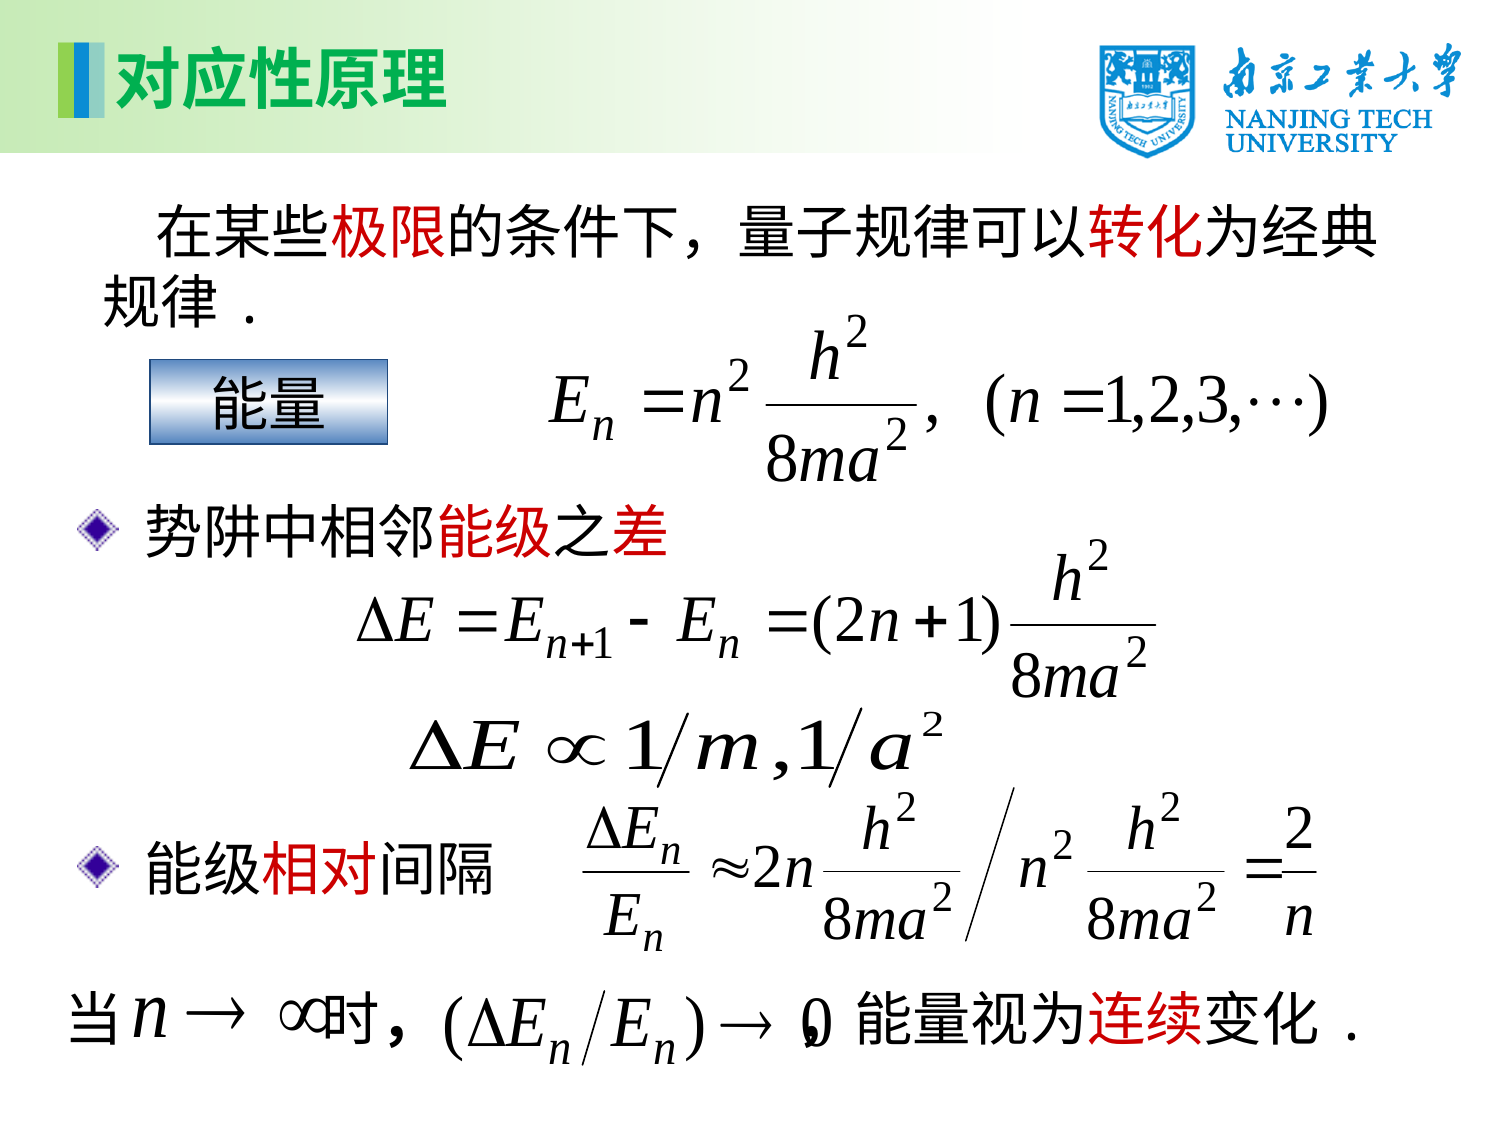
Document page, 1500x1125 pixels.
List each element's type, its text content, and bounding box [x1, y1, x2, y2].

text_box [49, 974, 1500, 1076]
text_box 在某些极限的条件下，量子规律可以转化为经典规律. [87, 187, 1413, 343]
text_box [399, 699, 963, 779]
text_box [62, 487, 1163, 709]
text_box 对应性原理 [99, 29, 475, 125]
picture [0, 0, 1500, 1125]
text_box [149, 299, 1338, 493]
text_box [62, 780, 1326, 960]
